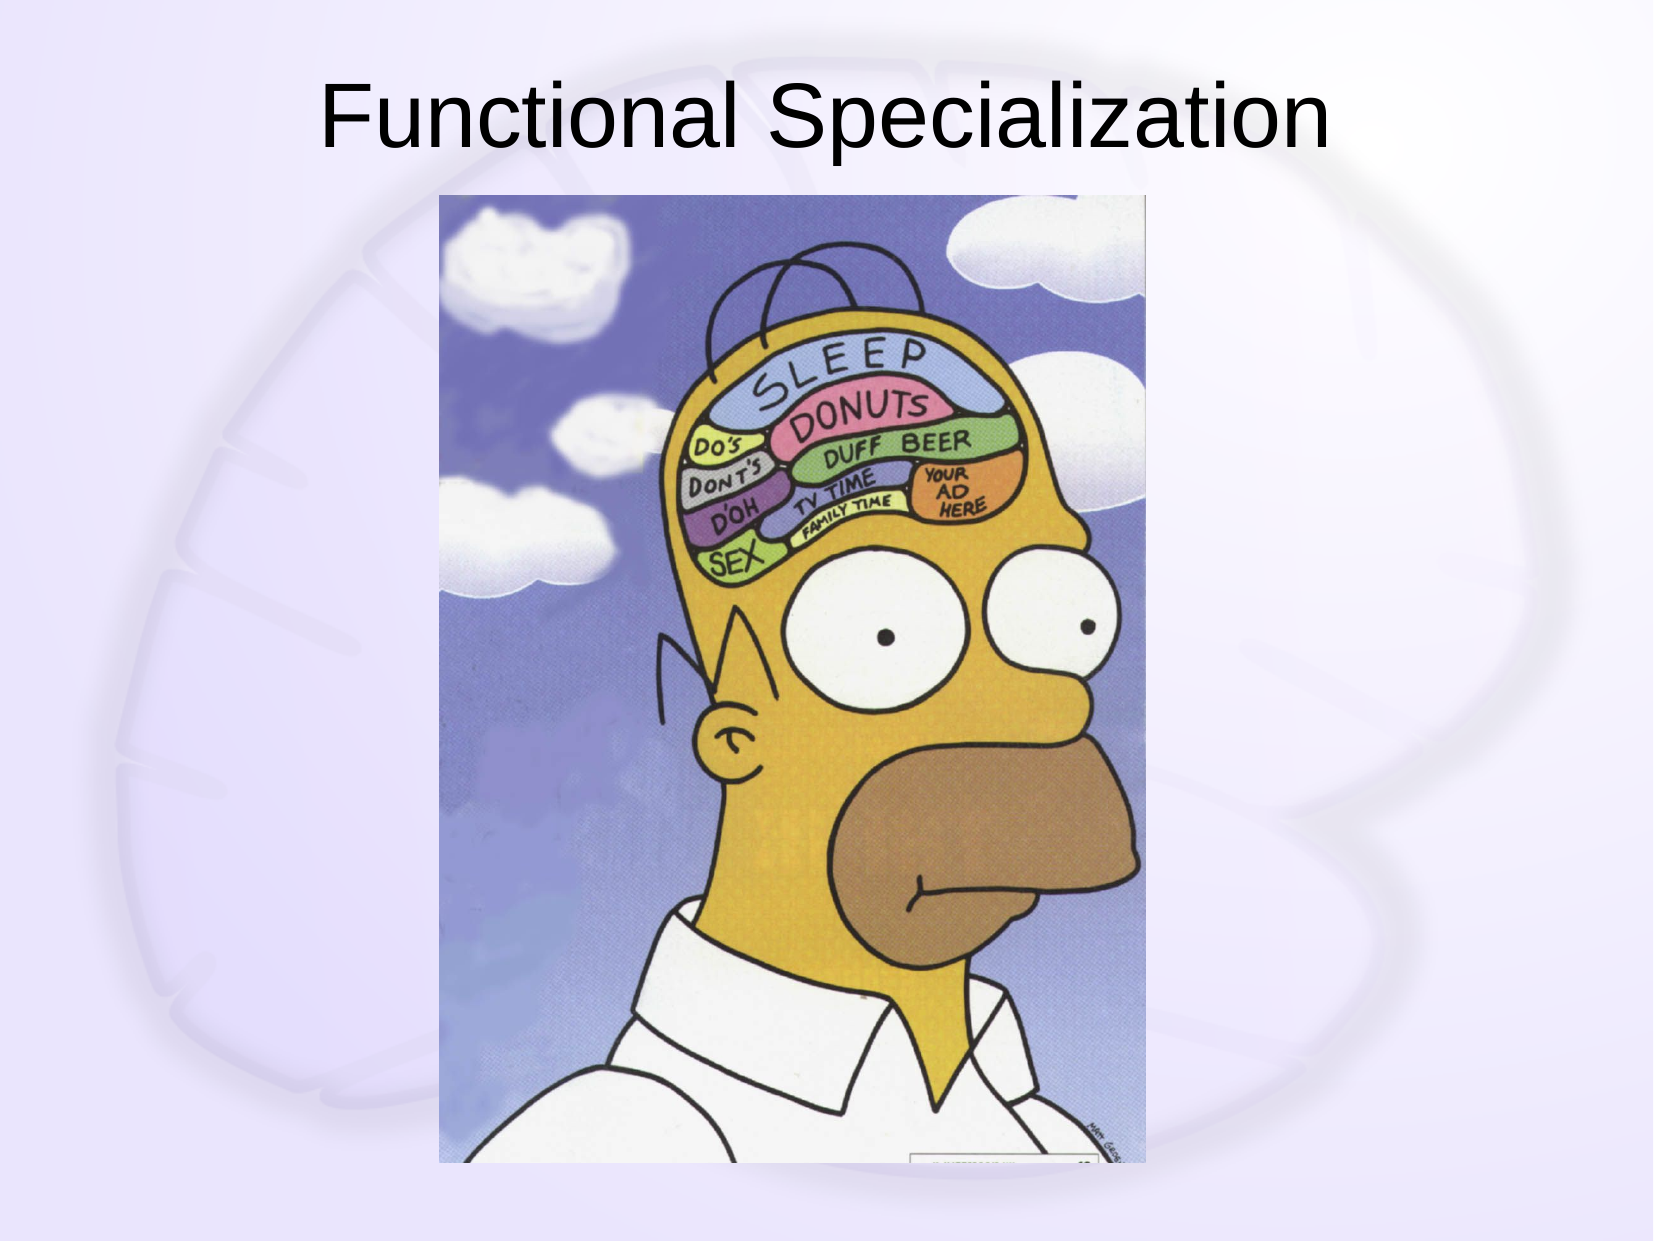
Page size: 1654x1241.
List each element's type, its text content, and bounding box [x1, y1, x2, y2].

picture [0, 0, 1654, 1241]
title Functional Specialization [82, 49, 1571, 184]
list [438, 195, 1146, 1164]
